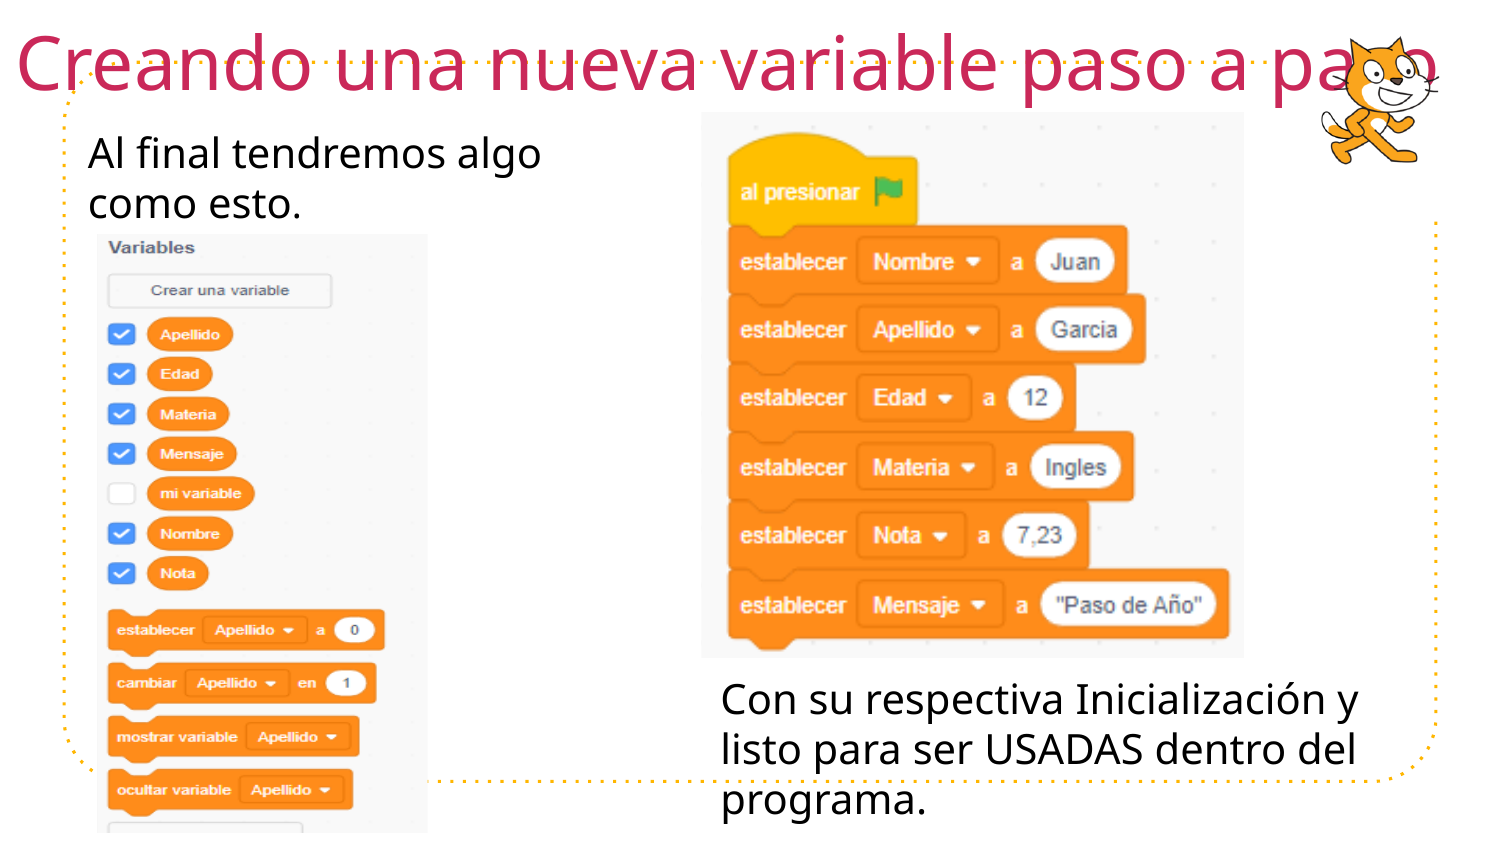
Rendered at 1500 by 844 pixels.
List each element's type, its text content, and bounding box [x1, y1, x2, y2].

picture [97, 234, 429, 833]
picture [1320, 30, 1442, 172]
text_box Con su respectiva Inicialización y listo para ser USADAS dentro del programa. [705, 657, 1440, 783]
text_box Al final tendremos algo como esto. [72, 112, 639, 210]
title Creando una nueva variable paso a paso [0, 0, 1500, 94]
picture [701, 111, 1245, 658]
